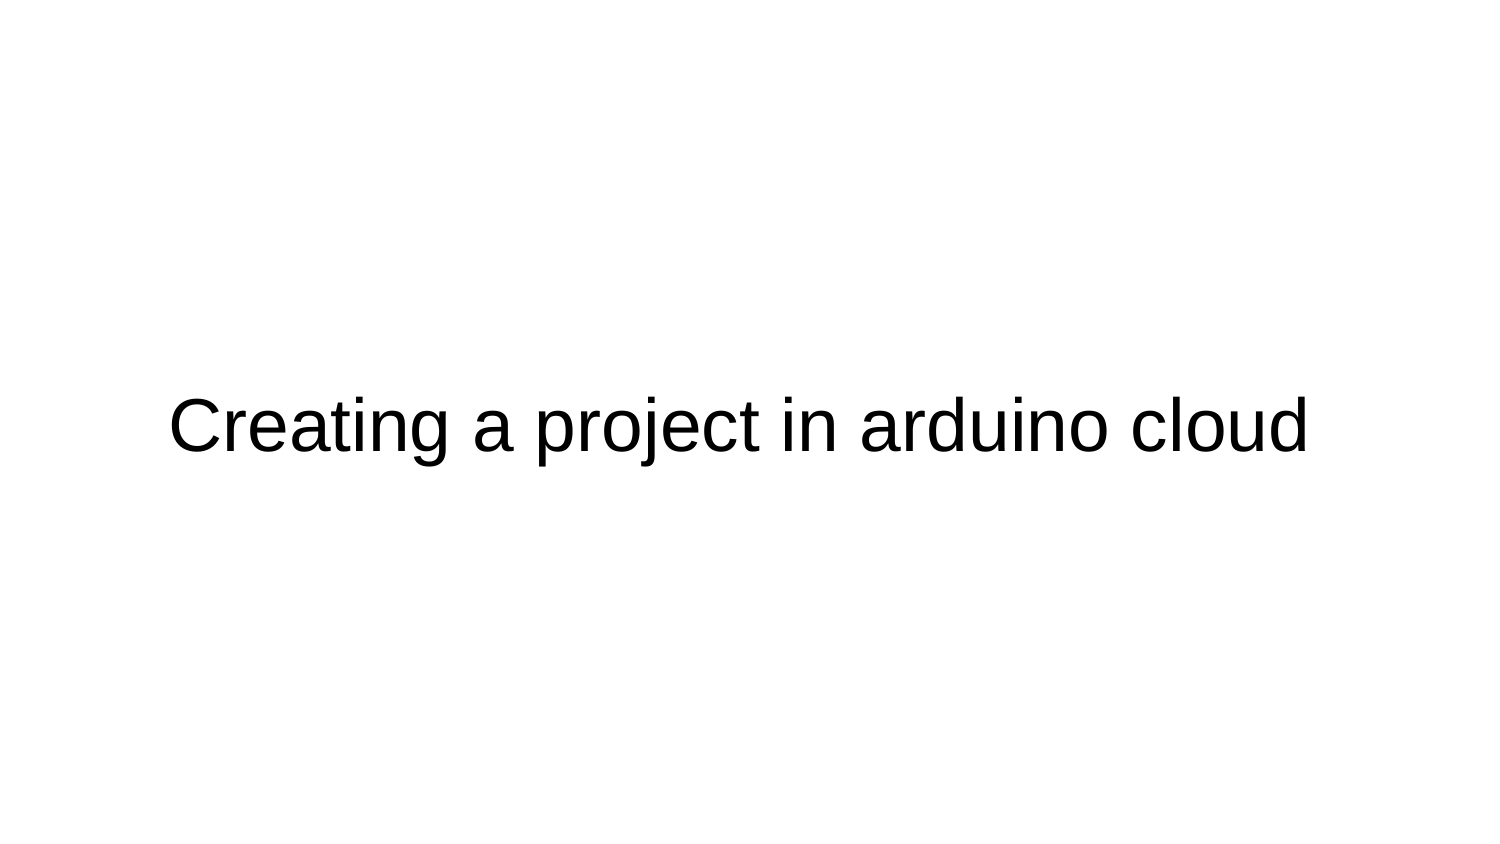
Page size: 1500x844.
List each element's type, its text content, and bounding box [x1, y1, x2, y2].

title Creating a project in arduino cloud [51, 352, 1449, 491]
